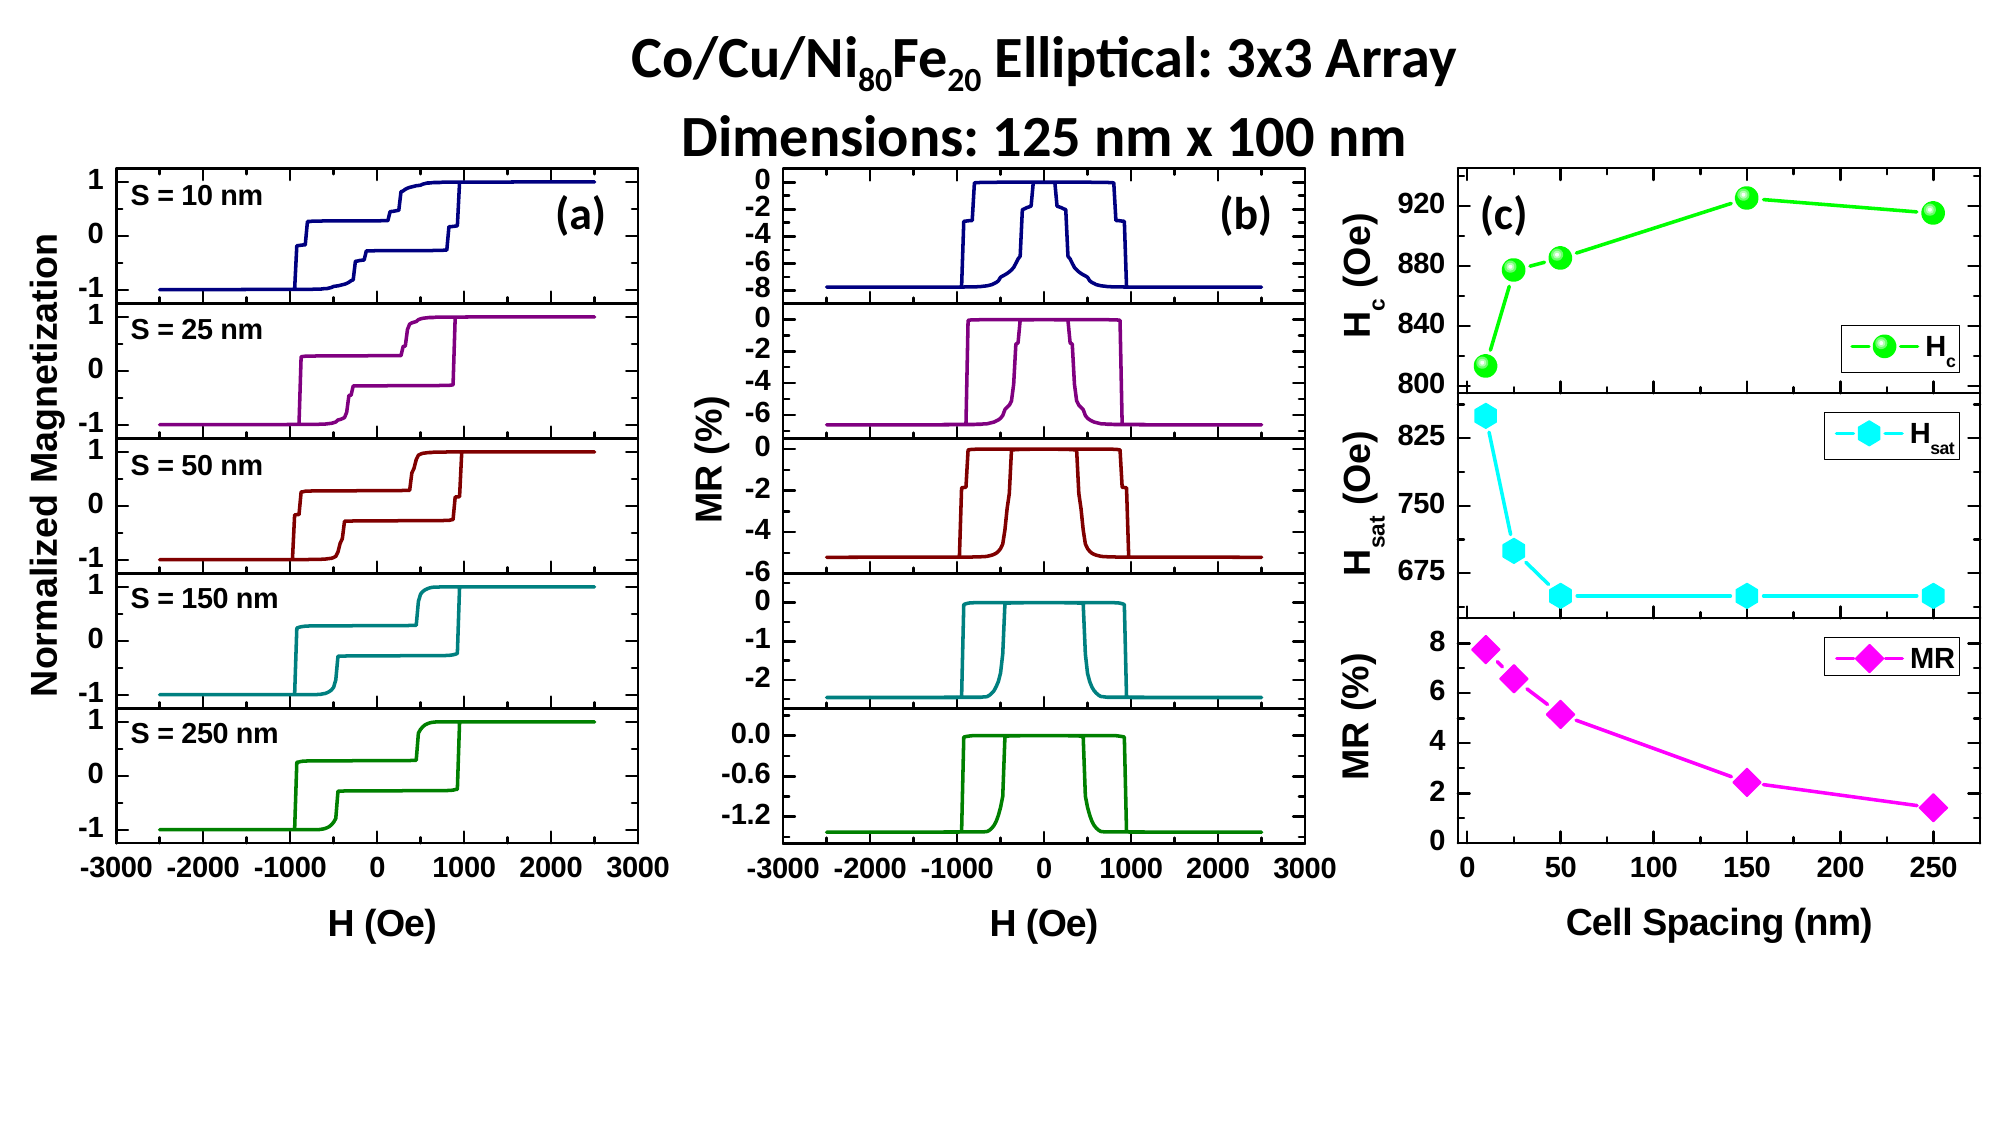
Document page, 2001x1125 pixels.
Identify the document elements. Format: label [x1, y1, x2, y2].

text_box [11, 11, 2000, 1125]
